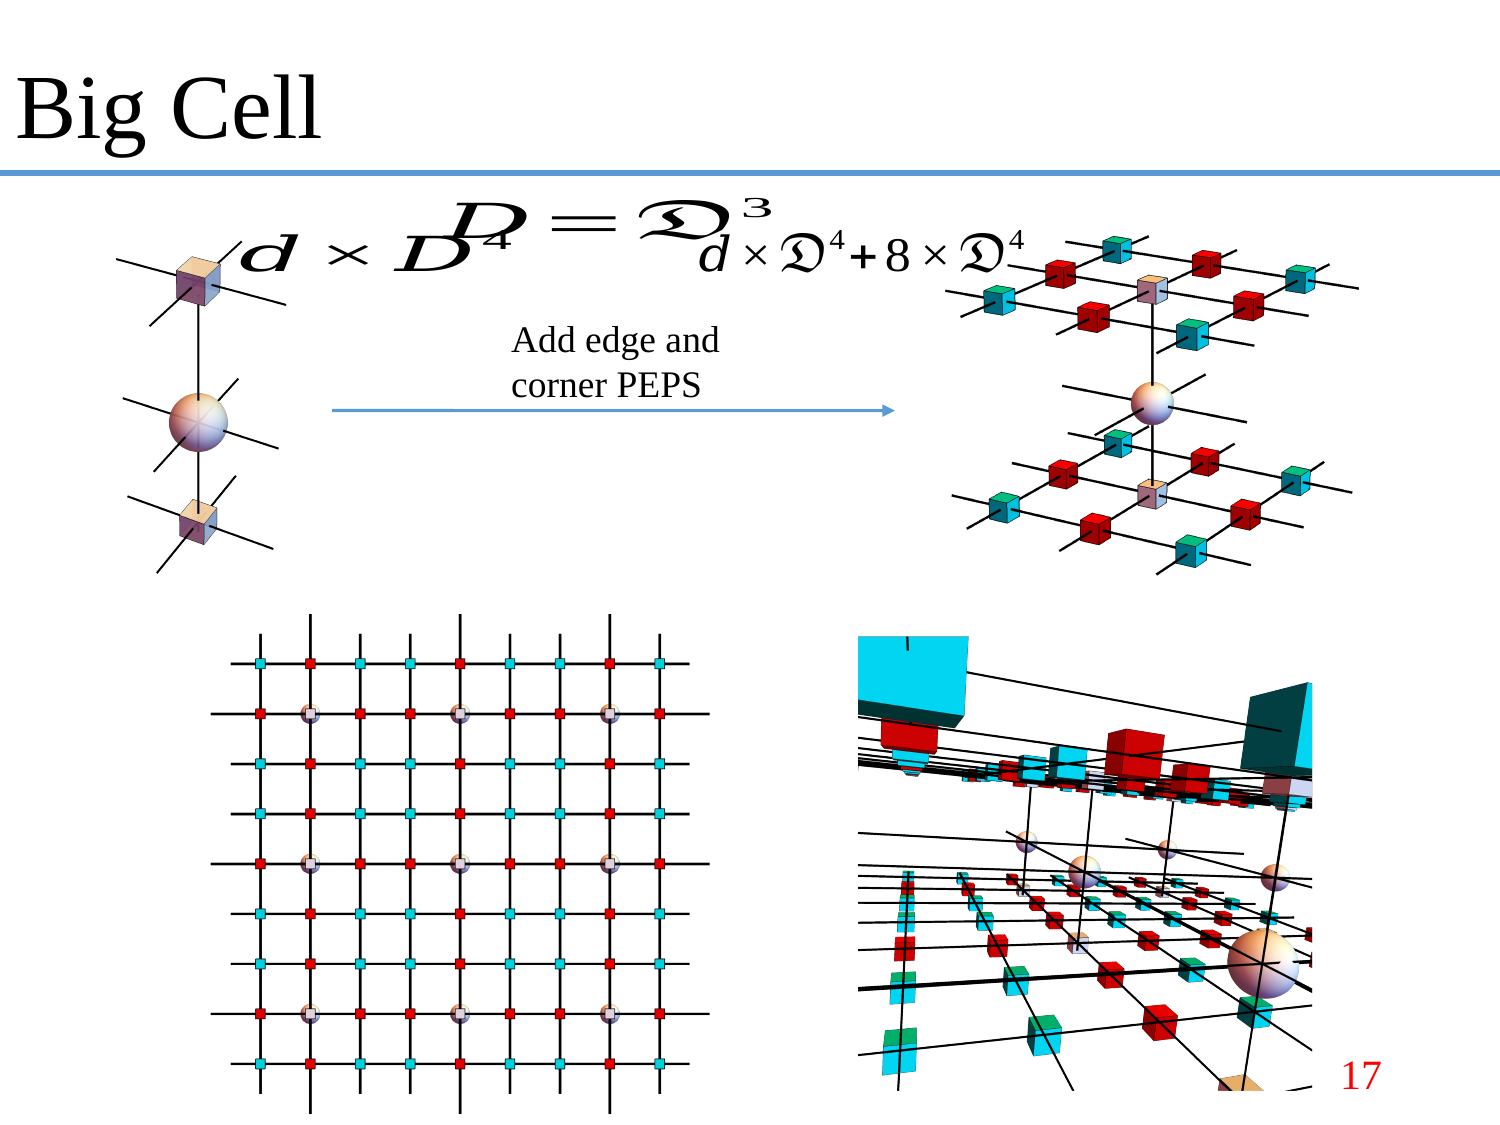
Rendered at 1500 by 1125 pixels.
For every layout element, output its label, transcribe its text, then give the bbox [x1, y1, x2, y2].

slide_number 17 [1059, 1042, 1397, 1103]
picture [858, 636, 1313, 1091]
picture [894, 211, 1397, 610]
picture [56, 199, 720, 1124]
title Big Cell [0, 0, 1500, 219]
text_box Add edge and corner PEPS [496, 307, 778, 410]
